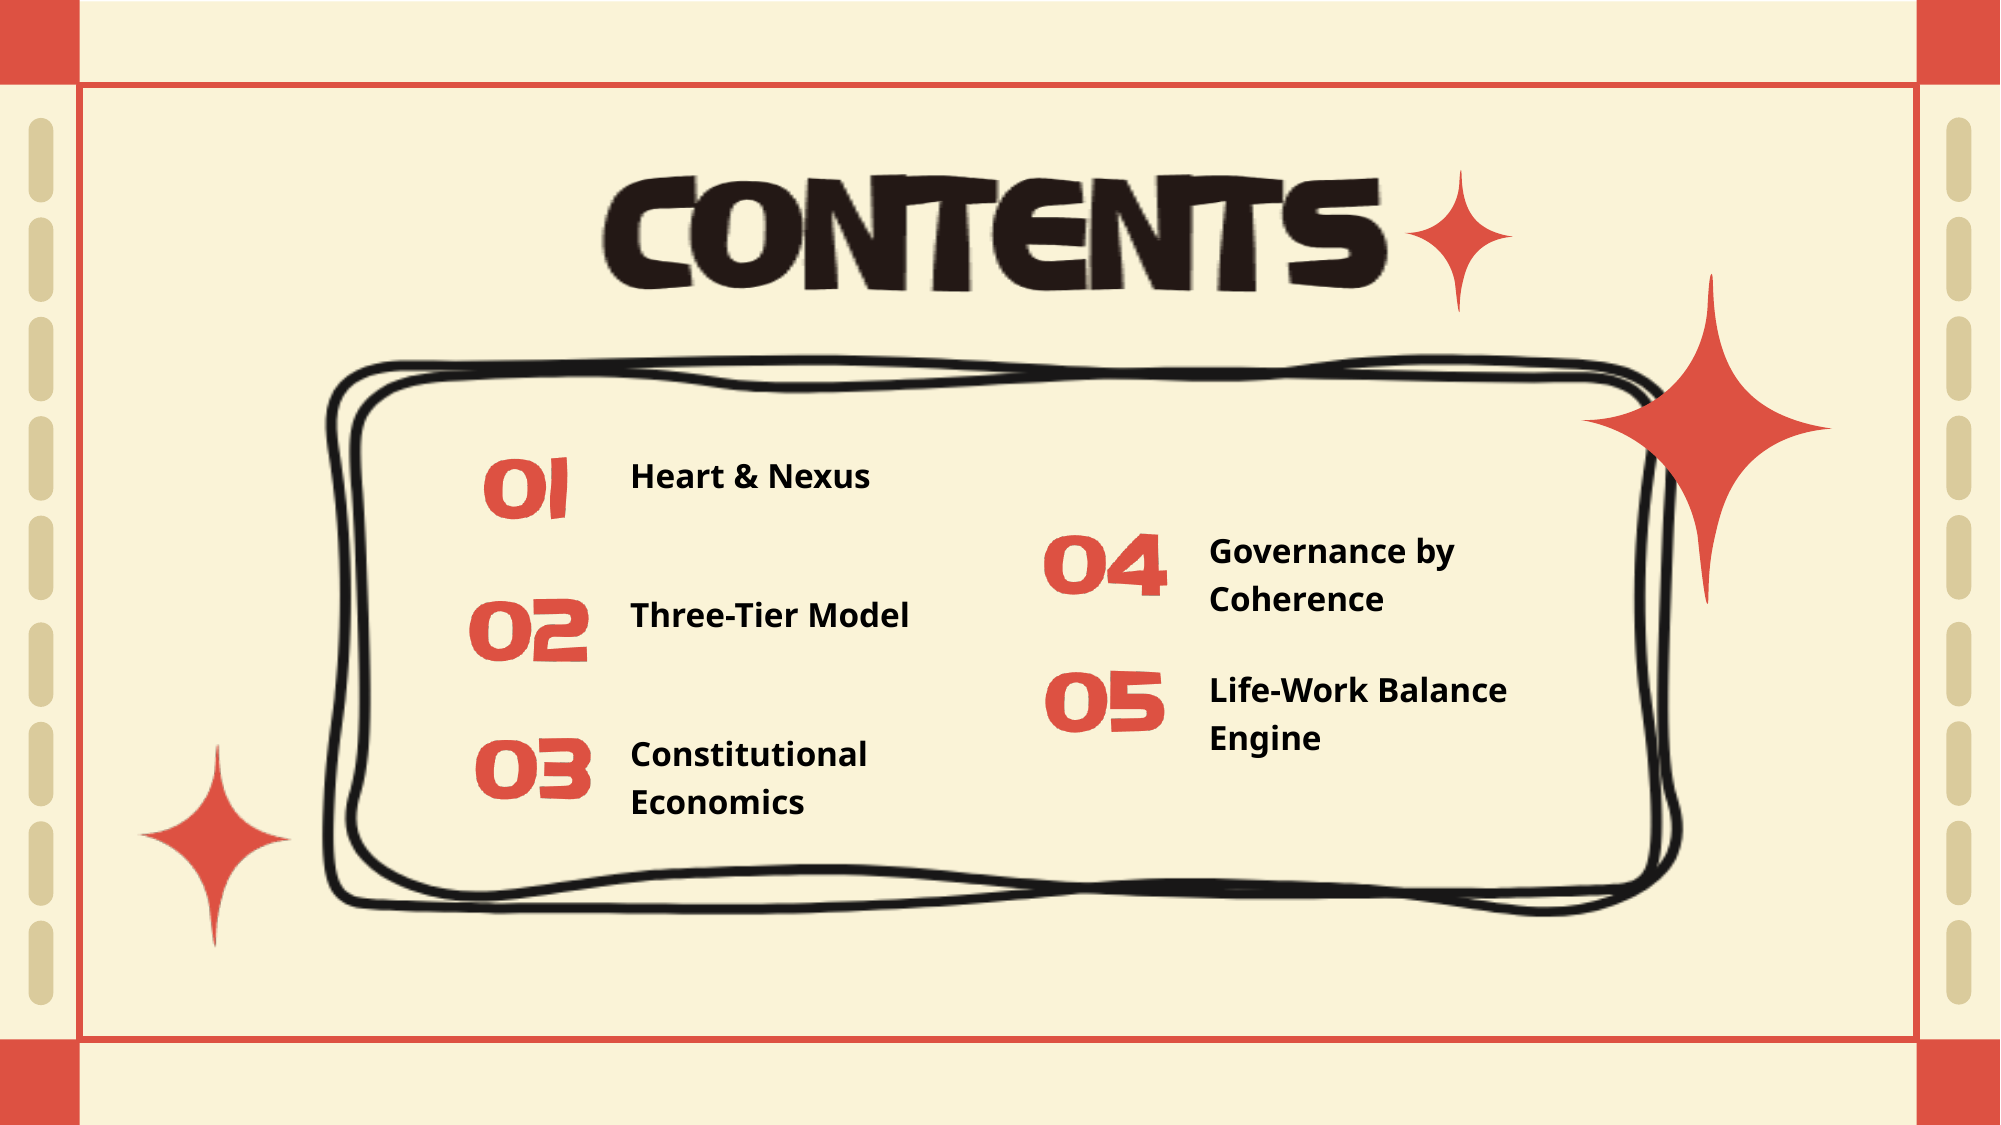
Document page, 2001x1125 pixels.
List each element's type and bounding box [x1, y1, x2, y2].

text_box [1946, 621, 1972, 707]
text_box [28, 416, 54, 501]
text_box [0, 85, 79, 1039]
text_box [0, 0, 80, 85]
text_box [1946, 721, 1972, 806]
text_box [28, 217, 54, 302]
text_box [1946, 316, 1972, 401]
text_box [80, 1, 1916, 84]
text_box [28, 515, 54, 601]
text_box [28, 821, 54, 906]
text_box [28, 316, 54, 402]
text_box [1946, 515, 1972, 600]
text_box [1916, 1039, 2000, 1125]
text_box [0, 1039, 80, 1125]
text_box [1946, 117, 1972, 202]
picture [108, 143, 1895, 1008]
text_box [79, 84, 1917, 1040]
text_box [1917, 85, 2000, 1039]
text_box [1946, 216, 1972, 302]
text_box [1916, 0, 2000, 85]
text_box [28, 721, 54, 807]
text_box [1946, 920, 1972, 1005]
text_box [28, 920, 54, 1006]
text_box [1946, 415, 1972, 501]
text_box [28, 117, 54, 203]
text_box [28, 622, 54, 707]
text_box [80, 1040, 1916, 1125]
text_box [1946, 820, 1972, 906]
